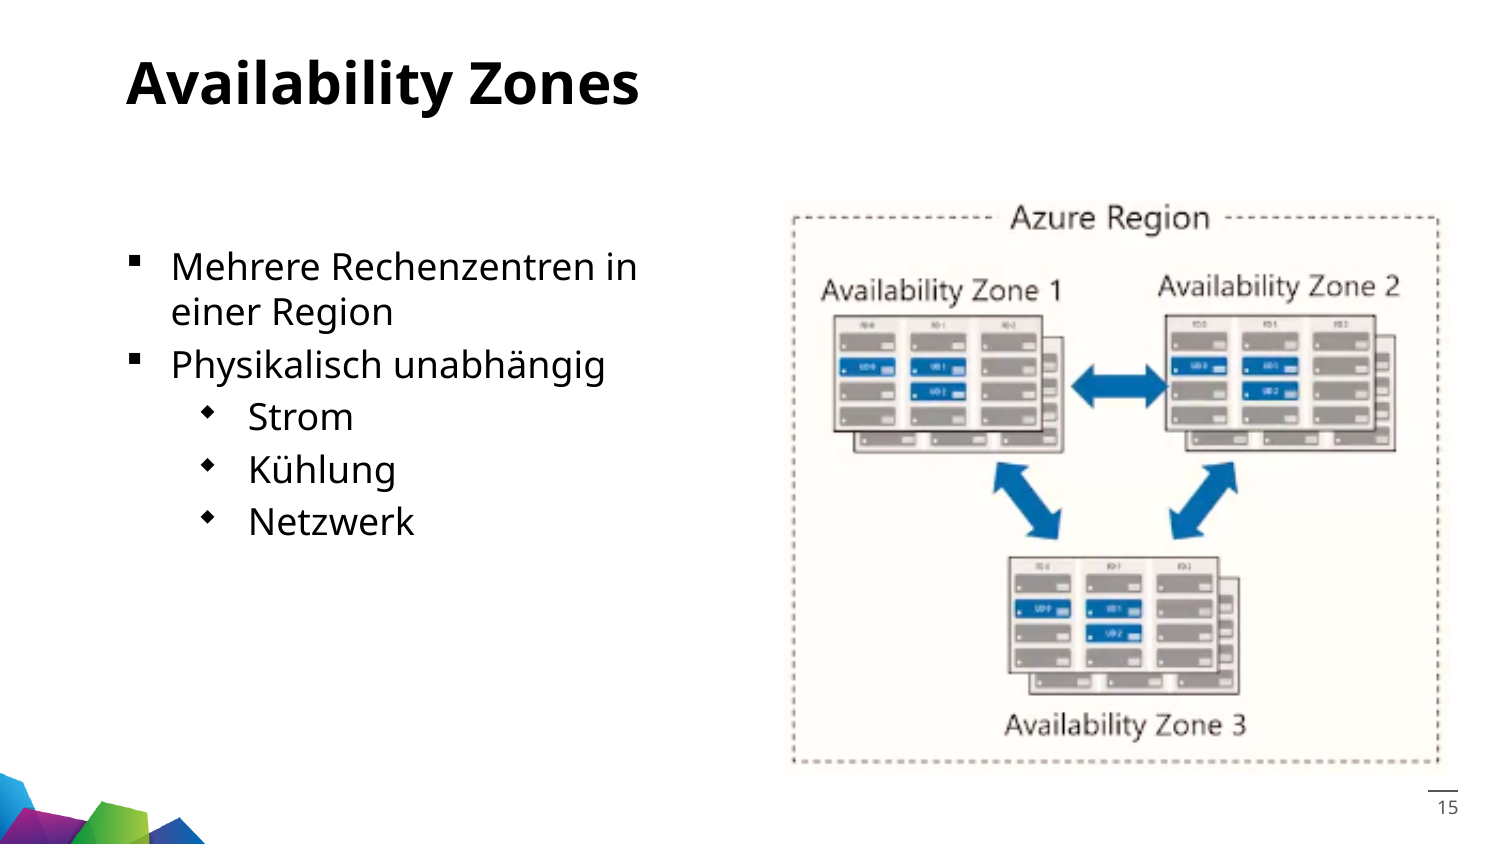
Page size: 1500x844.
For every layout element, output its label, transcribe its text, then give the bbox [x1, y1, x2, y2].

picture [0, 767, 207, 844]
picture [783, 199, 1450, 775]
list Mehrere Rechenzentren in einer Region Physikalisch unabhängig Strom Kühlung Netzwerk [111, 235, 732, 756]
title Availability Zones [111, 38, 1390, 124]
